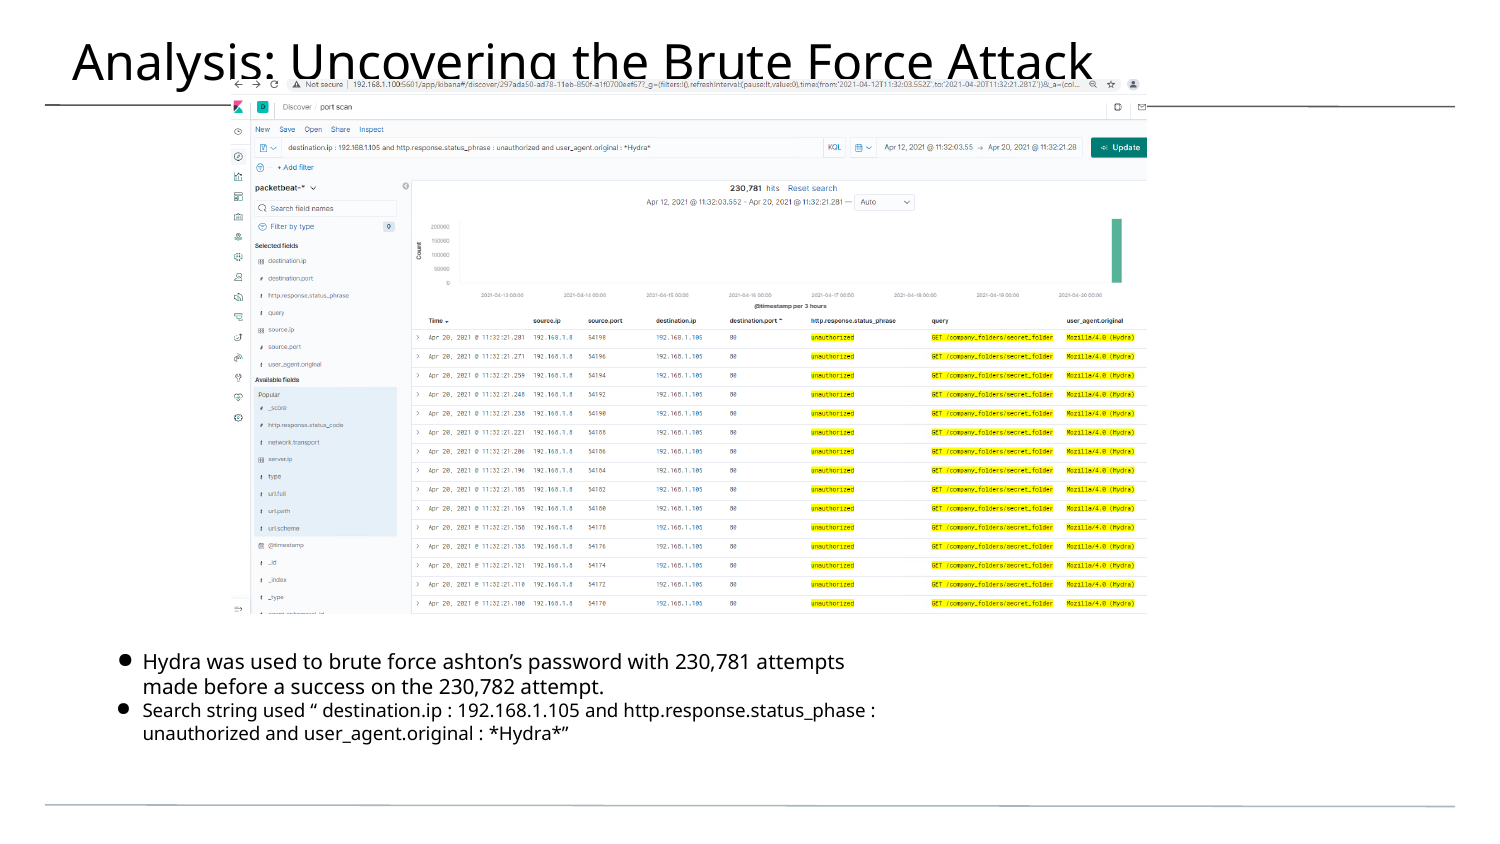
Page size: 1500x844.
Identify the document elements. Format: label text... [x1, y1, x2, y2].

subtitle Hydra was used to brute force ashton’s password with 230,781 attempts made before a success on the 230,782 attempt. Search string used “ destination.ip : 192.168.1.105 and http.response.status_phase : unauthorized and user_agent.original : *Hydra*” [14, 633, 965, 794]
title Analysis: Uncovering the Brute Force Attack [0, 0, 1500, 88]
picture [231, 79, 1148, 614]
